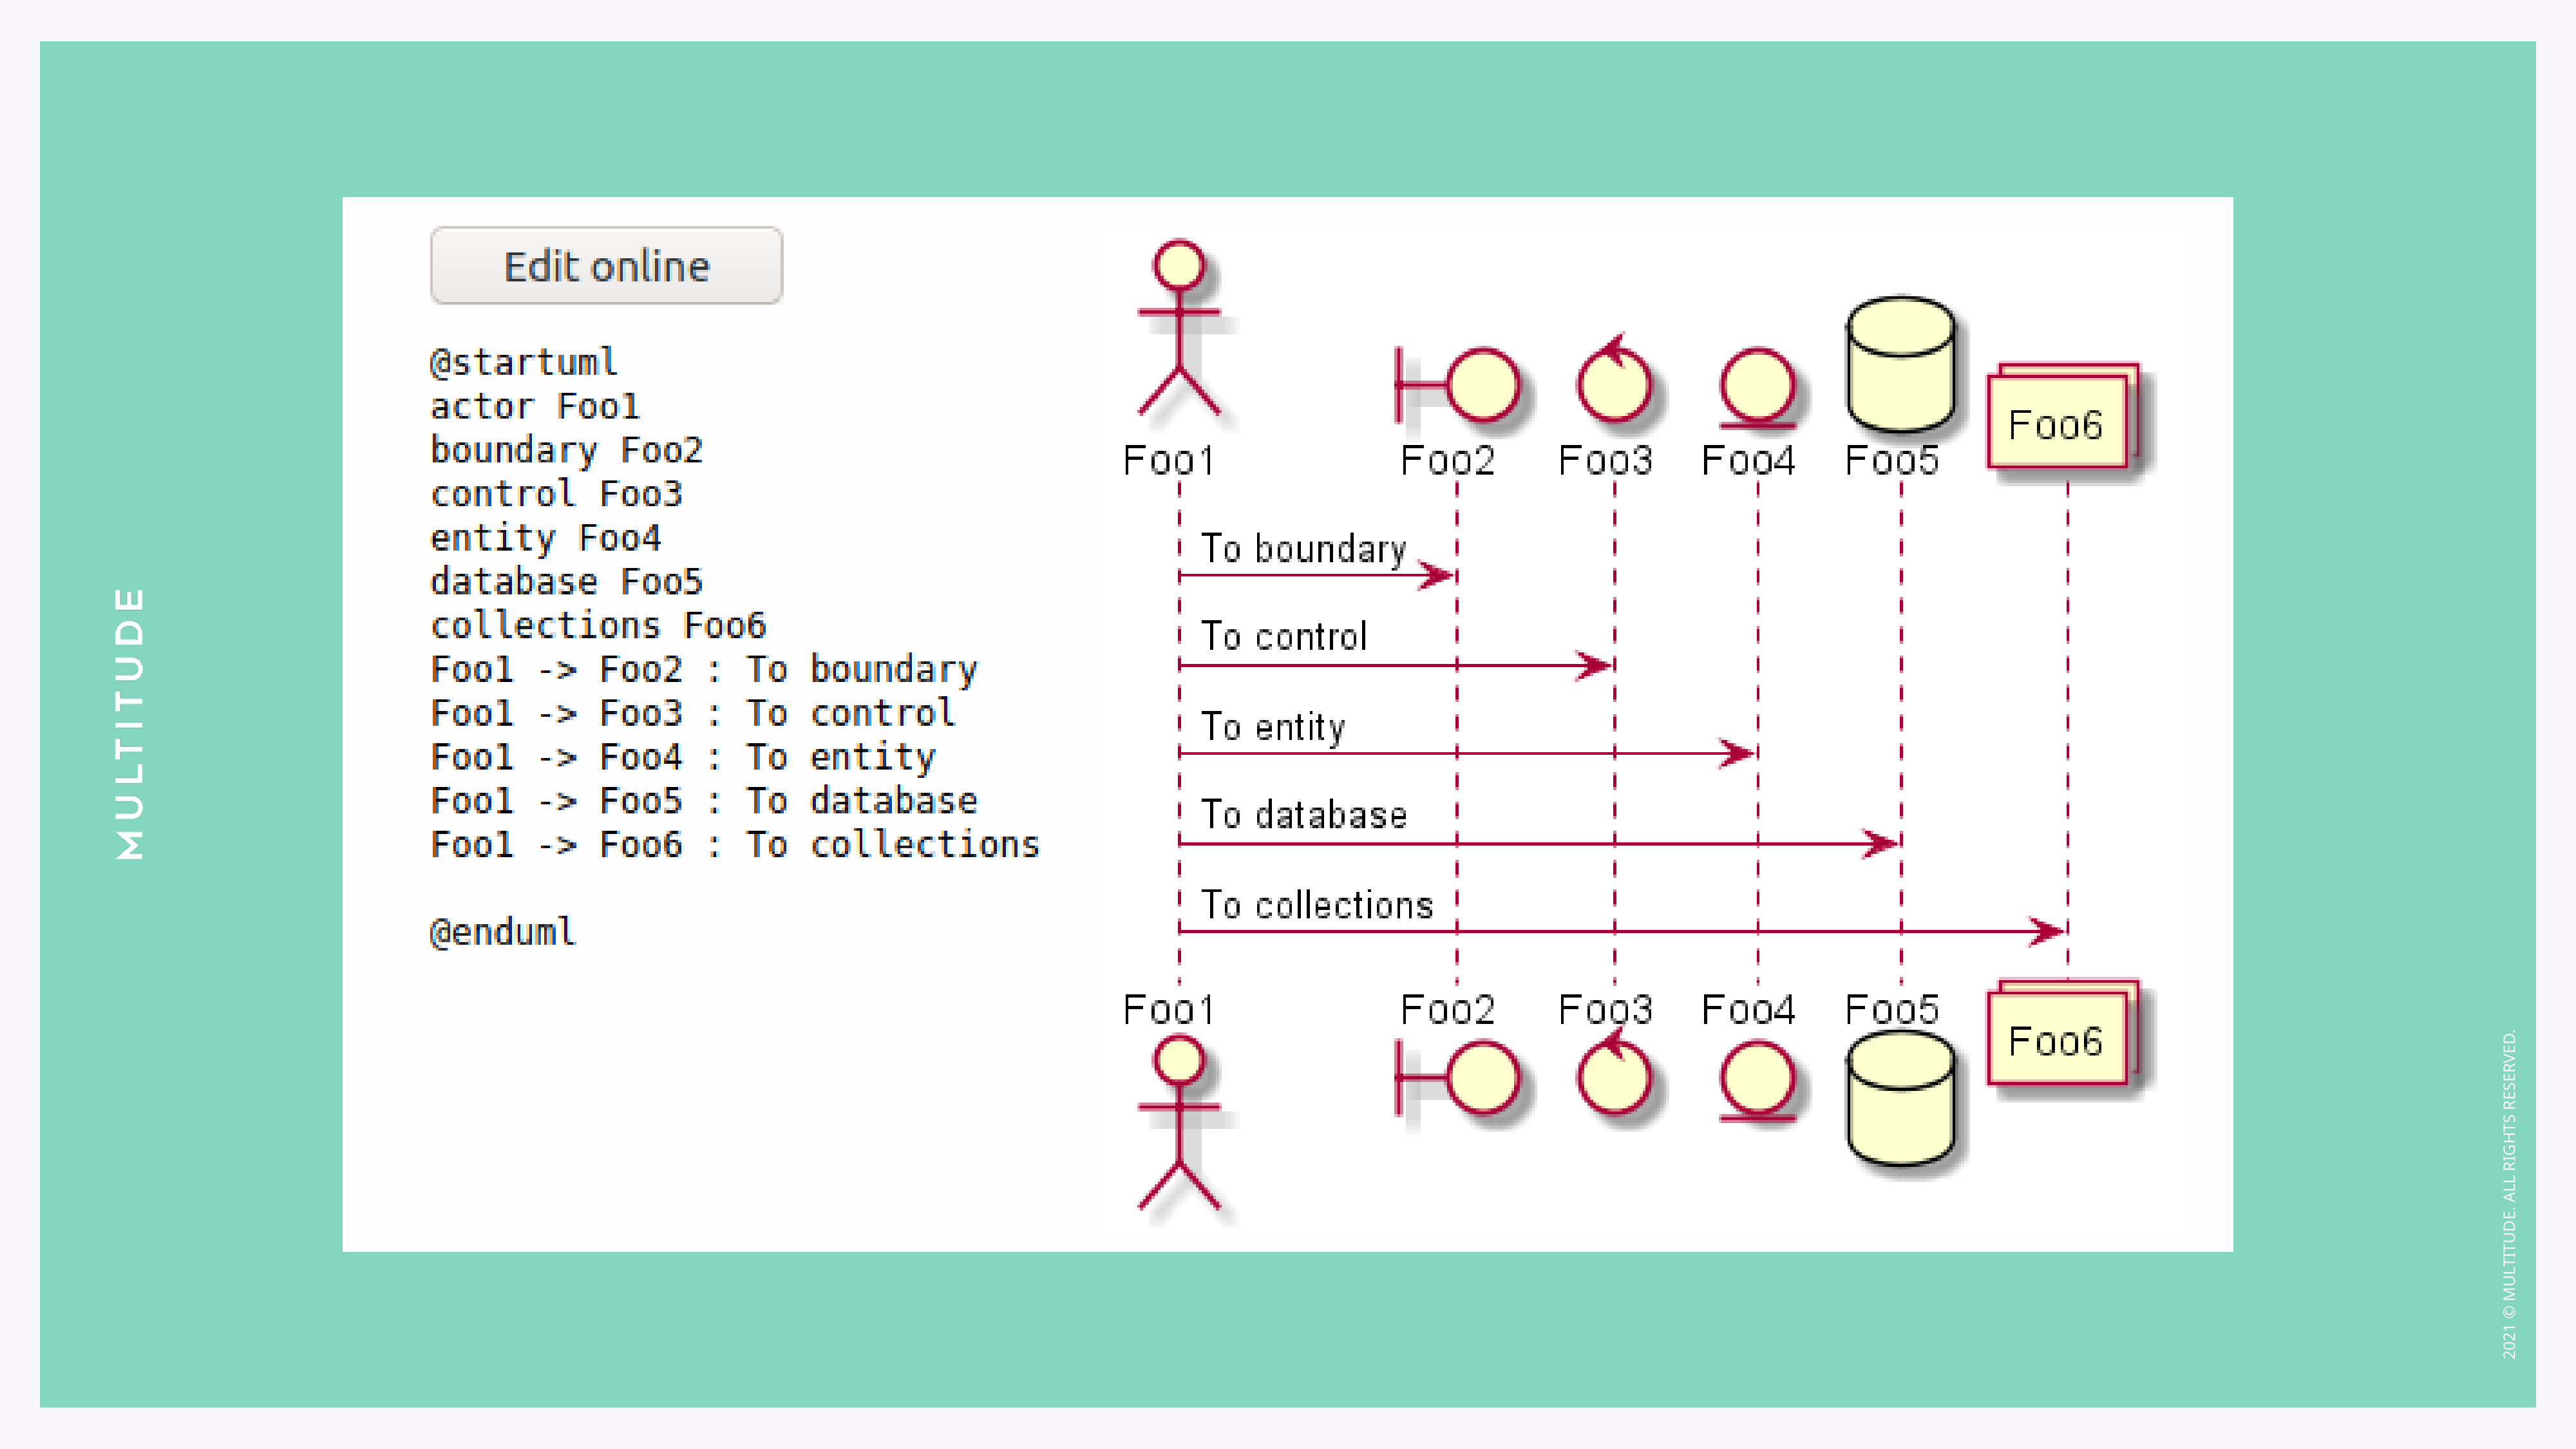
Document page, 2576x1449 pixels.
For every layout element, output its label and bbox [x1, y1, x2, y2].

picture [116, 591, 142, 858]
picture [343, 196, 2233, 1253]
